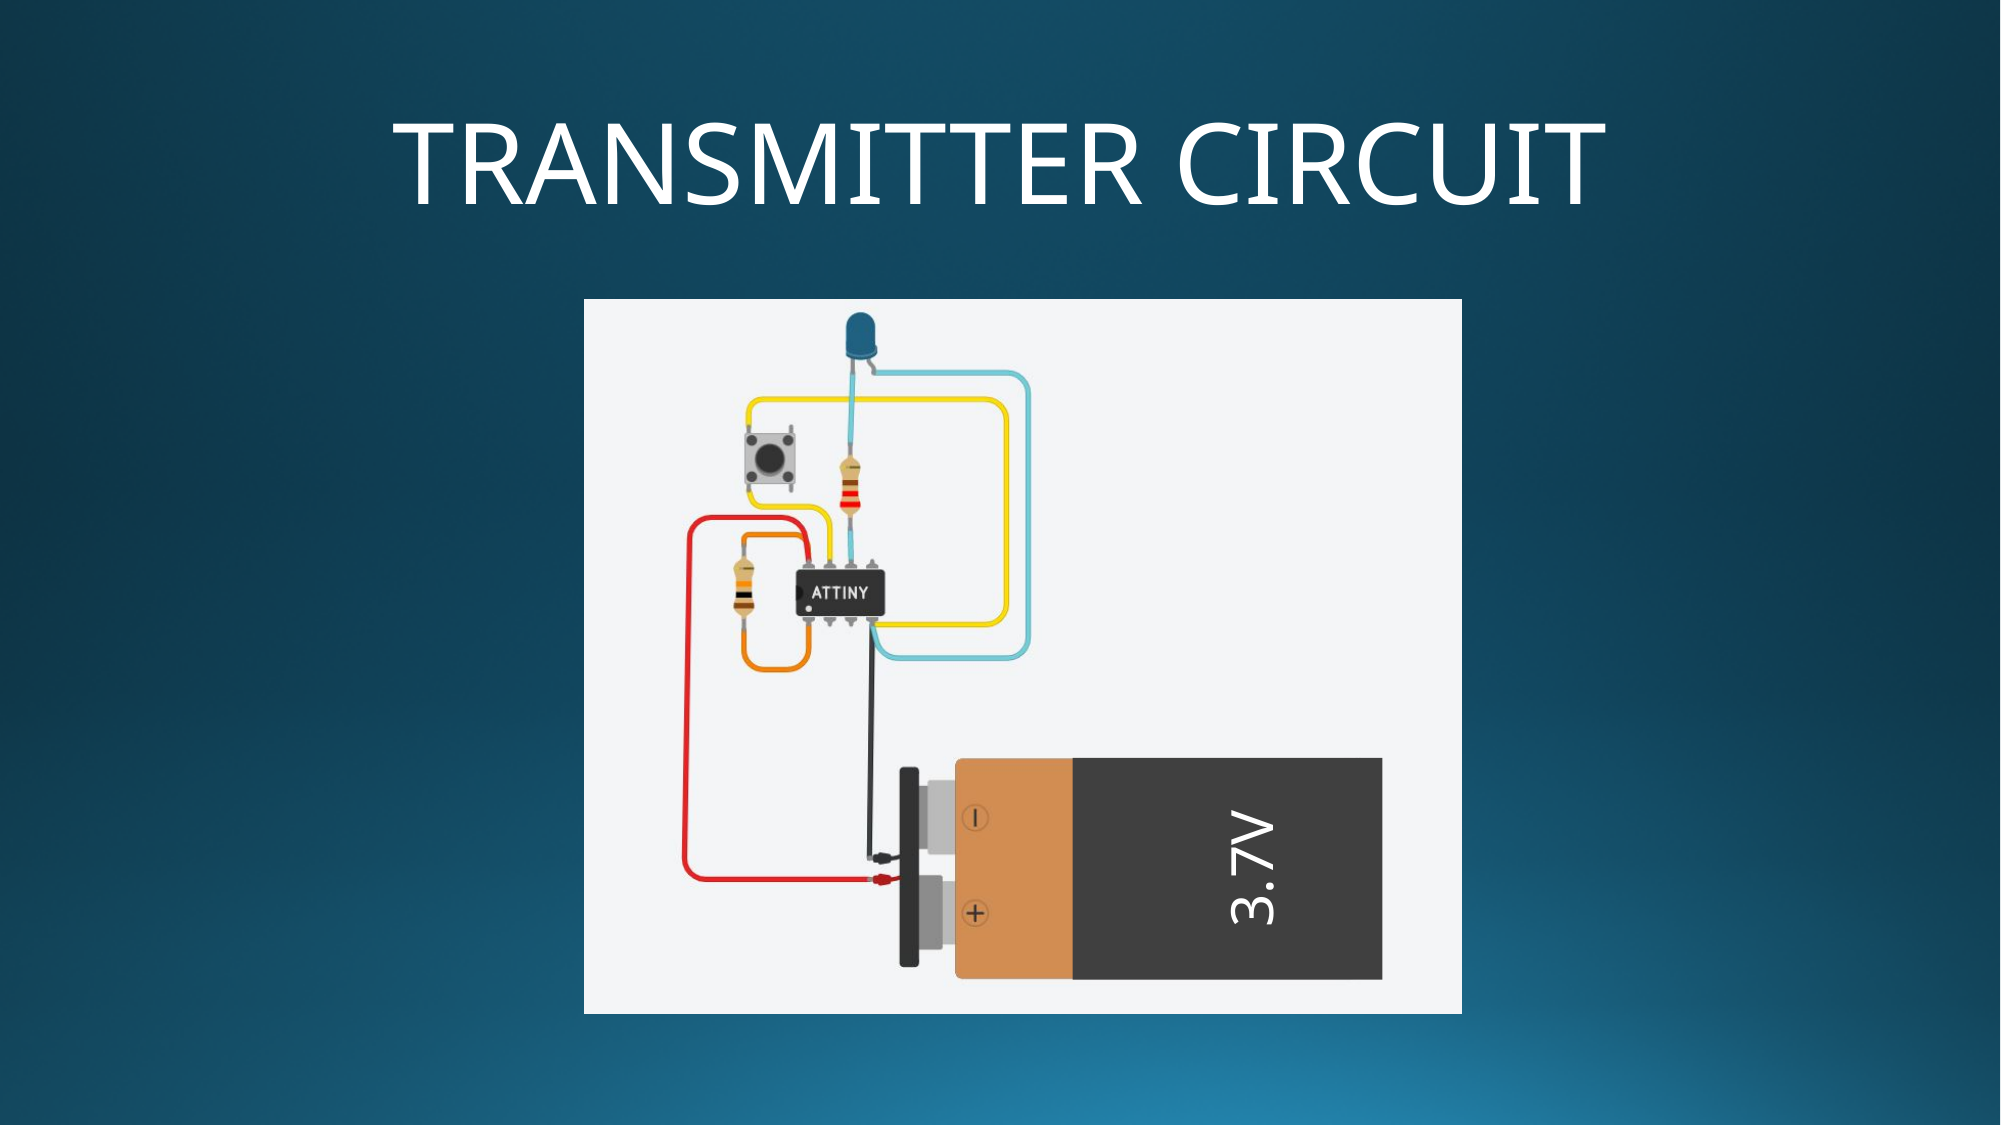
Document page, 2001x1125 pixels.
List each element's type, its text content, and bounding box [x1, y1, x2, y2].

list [584, 299, 1462, 1014]
title TRANSMITTER CIRCUIT [137, 59, 1863, 278]
picture [0, 0, 2001, 1125]
